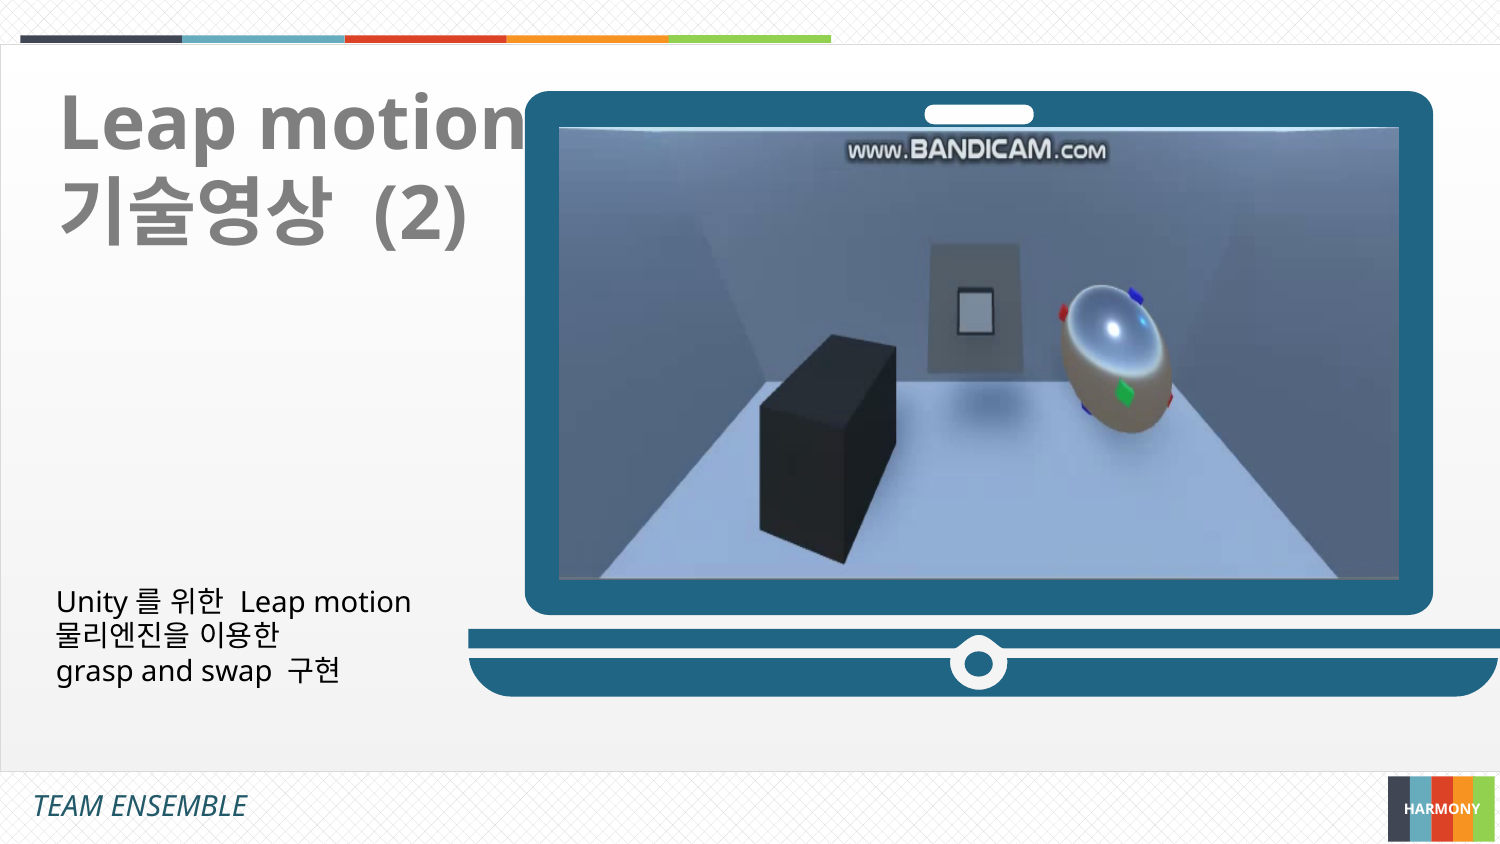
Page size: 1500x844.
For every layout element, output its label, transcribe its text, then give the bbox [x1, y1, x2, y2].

text_box Leap motion 기술영상 (2) [44, 67, 556, 263]
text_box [468, 90, 1500, 697]
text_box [558, 126, 1400, 582]
text_box Unity를 위한 Leap motion 물리엔진을 이용한 grasp and swap 구현 [41, 575, 463, 696]
